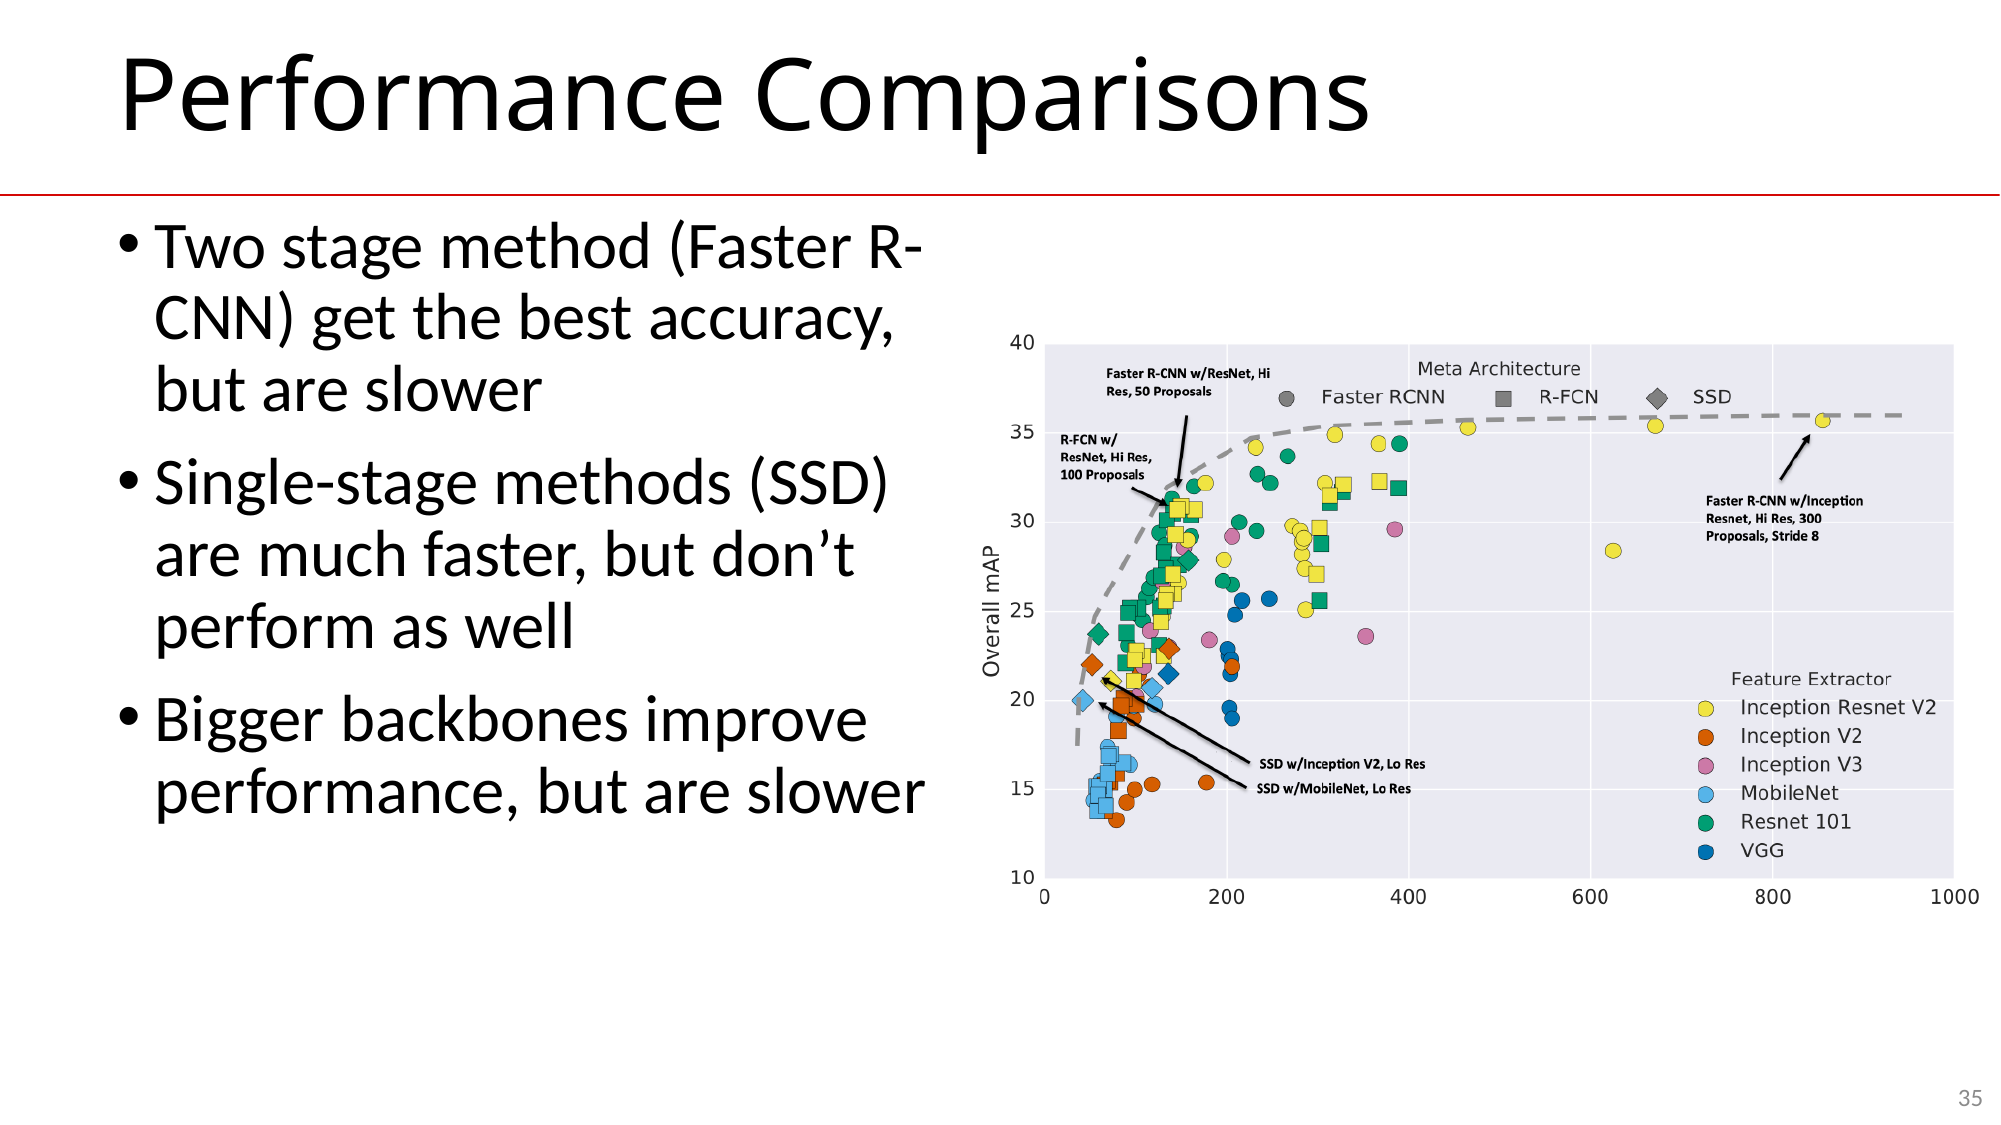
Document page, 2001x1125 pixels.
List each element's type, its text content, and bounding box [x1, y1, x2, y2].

slide_number 35 [1548, 1066, 1999, 1125]
title Performance Comparisons [102, 10, 1899, 186]
picture [978, 329, 1980, 911]
list Two stage method (Faster R-CNN) get the best accuracy, but are slower Single-stage methods (SSD) are much faster, but don’t perform as well Bigger backbones improve performance, but are slower [102, 203, 979, 1056]
